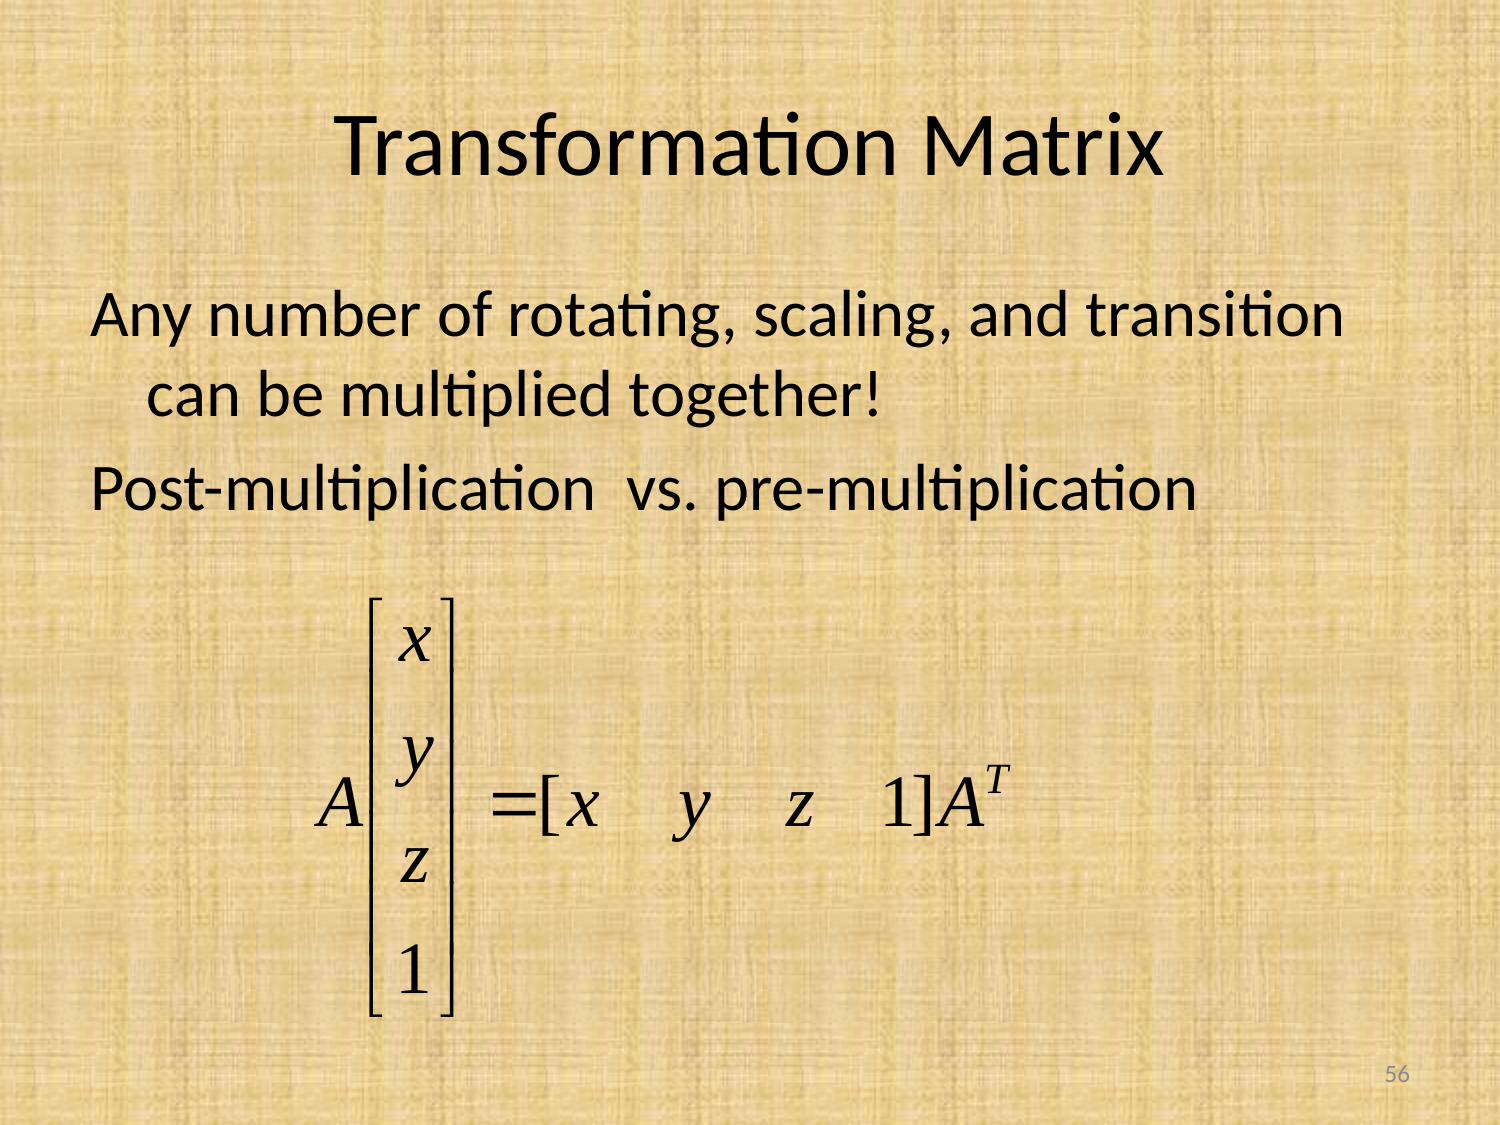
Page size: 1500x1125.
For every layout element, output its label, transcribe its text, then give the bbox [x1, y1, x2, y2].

slide_number 56 [1074, 1042, 1425, 1103]
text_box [300, 585, 1034, 1030]
list Any number of rotating, scaling, and transition can be multiplied together! Post-multiplication vs. pre-multiplication [75, 262, 1425, 1005]
picture [0, 0, 1500, 1125]
title Transformation Matrix [75, 45, 1425, 233]
